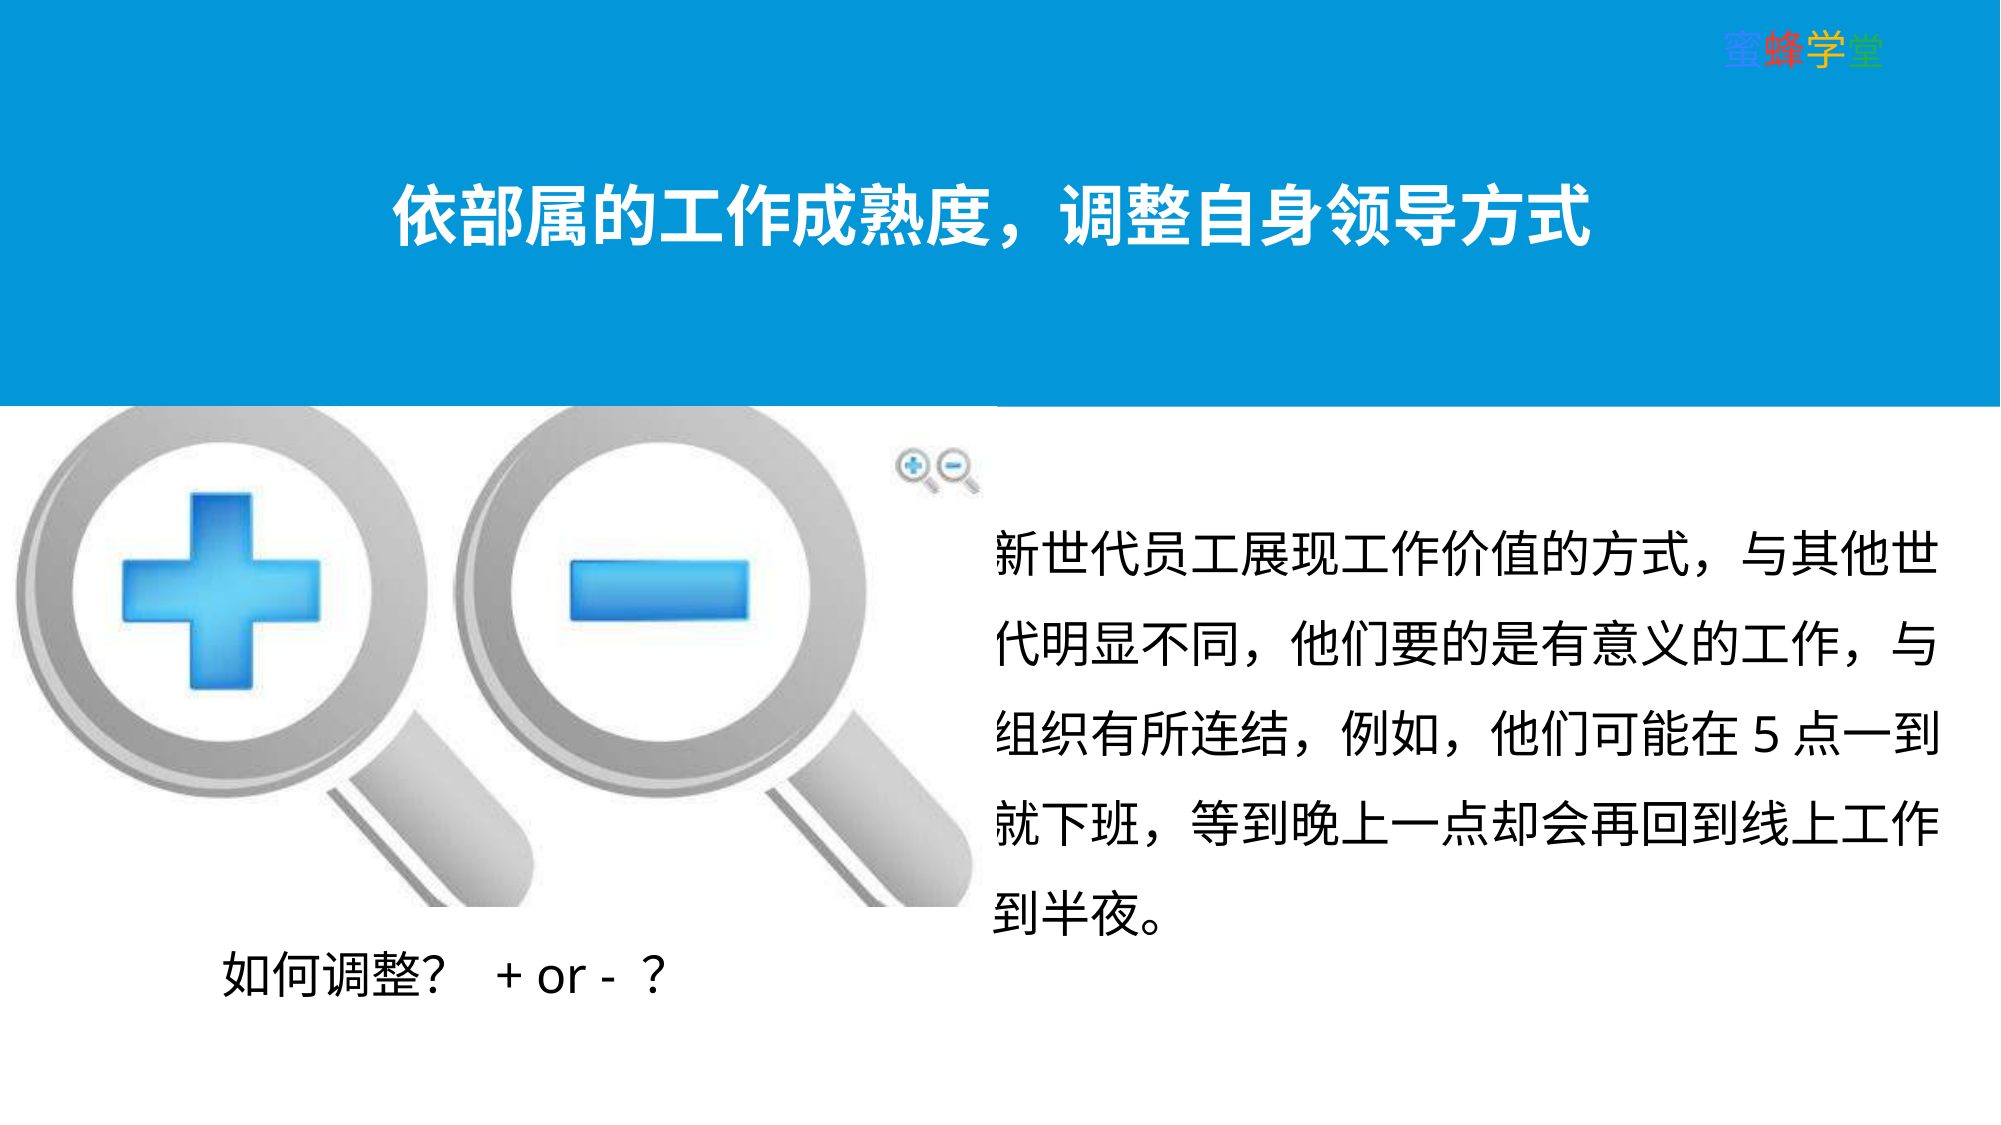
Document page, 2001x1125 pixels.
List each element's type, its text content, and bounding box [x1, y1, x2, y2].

text_box 如何调整？ + or - ？ [214, 907, 782, 1012]
picture [0, 407, 997, 907]
text_box [0, 0, 2000, 407]
text_box 蜜蜂学堂 [1707, 15, 1932, 126]
text_box 新世代员工展现工作价值的方式，与其他世代明显不同，他们要的是有意义的工作，与组织有所连结，例如，他们可能在5点一到就下班，等到晚上一点却会再回到线上工作到半夜。 [982, 485, 1970, 950]
text_box 依部属的工作成熟度，调整自身领导方式 [65, 142, 1935, 262]
